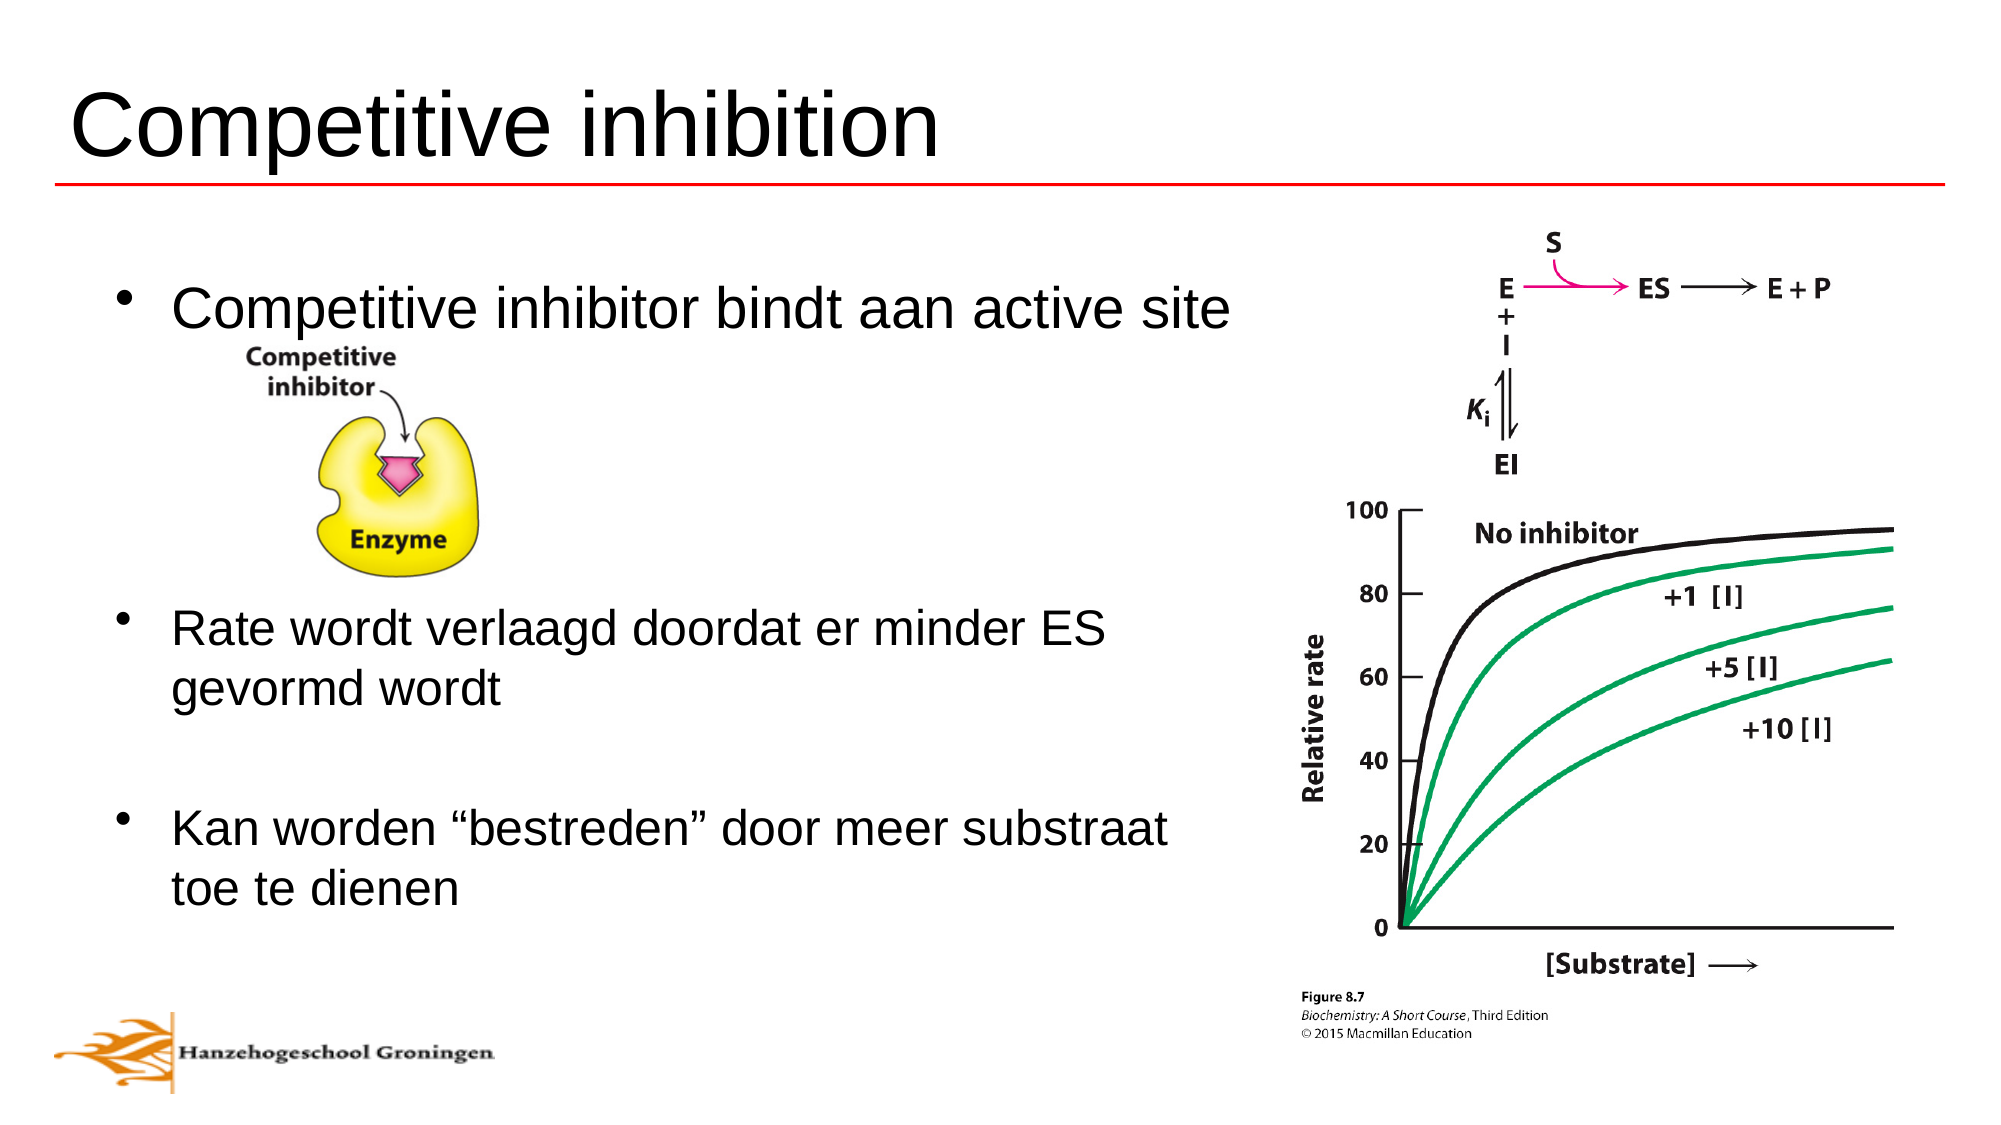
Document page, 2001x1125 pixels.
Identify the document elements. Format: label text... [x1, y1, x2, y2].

picture [166, 345, 627, 578]
title Competitive inhibition [54, 54, 1946, 185]
list Competitive inhibitor bindt aan active site Rate wordt verlaagd doordat er minder ES gevormd wordt Kan worden “bestreden” door meer substraat toe te dienen [99, 262, 1265, 1005]
picture [54, 1012, 495, 1094]
picture [1294, 223, 1908, 1045]
